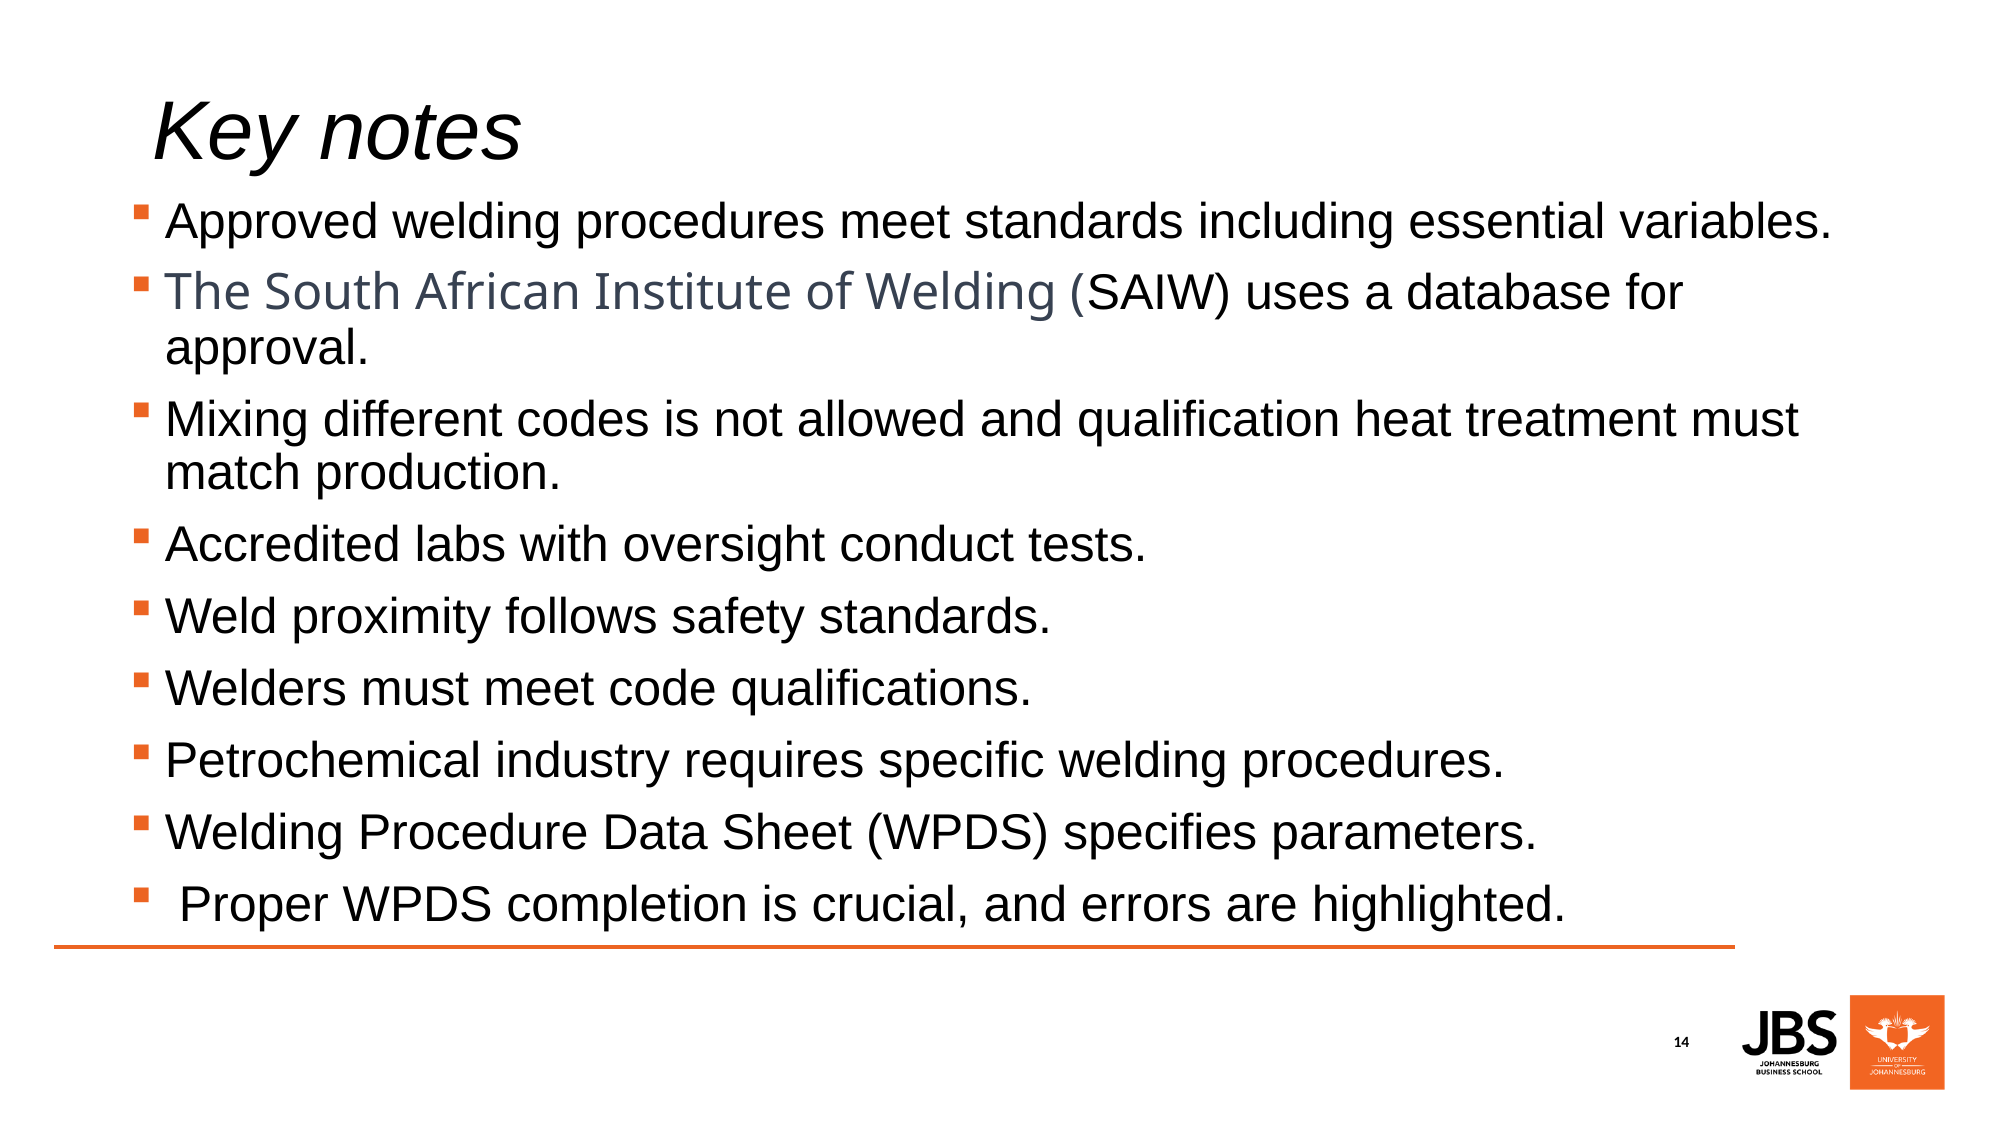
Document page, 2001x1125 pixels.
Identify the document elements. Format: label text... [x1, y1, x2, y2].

title Key notes [137, 59, 1809, 187]
list Approved welding procedures meet standards including essential variables. The South African Institute of Welding (SAIW) uses a database for approval. Mixing different codes is not allowed and qualification heat treatment must match production. Accredited labs with oversight conduct tests. Weld proximity follows safety standards. Welders must meet code qualifications. Petrochemical industry requires specific welding procedures. Welding Procedure Data Sheet (WPDS) specifies parameters. Proper WPDS completion is crucial, and errors are highlighted. [115, 187, 1863, 961]
picture [1728, 981, 1958, 1103]
